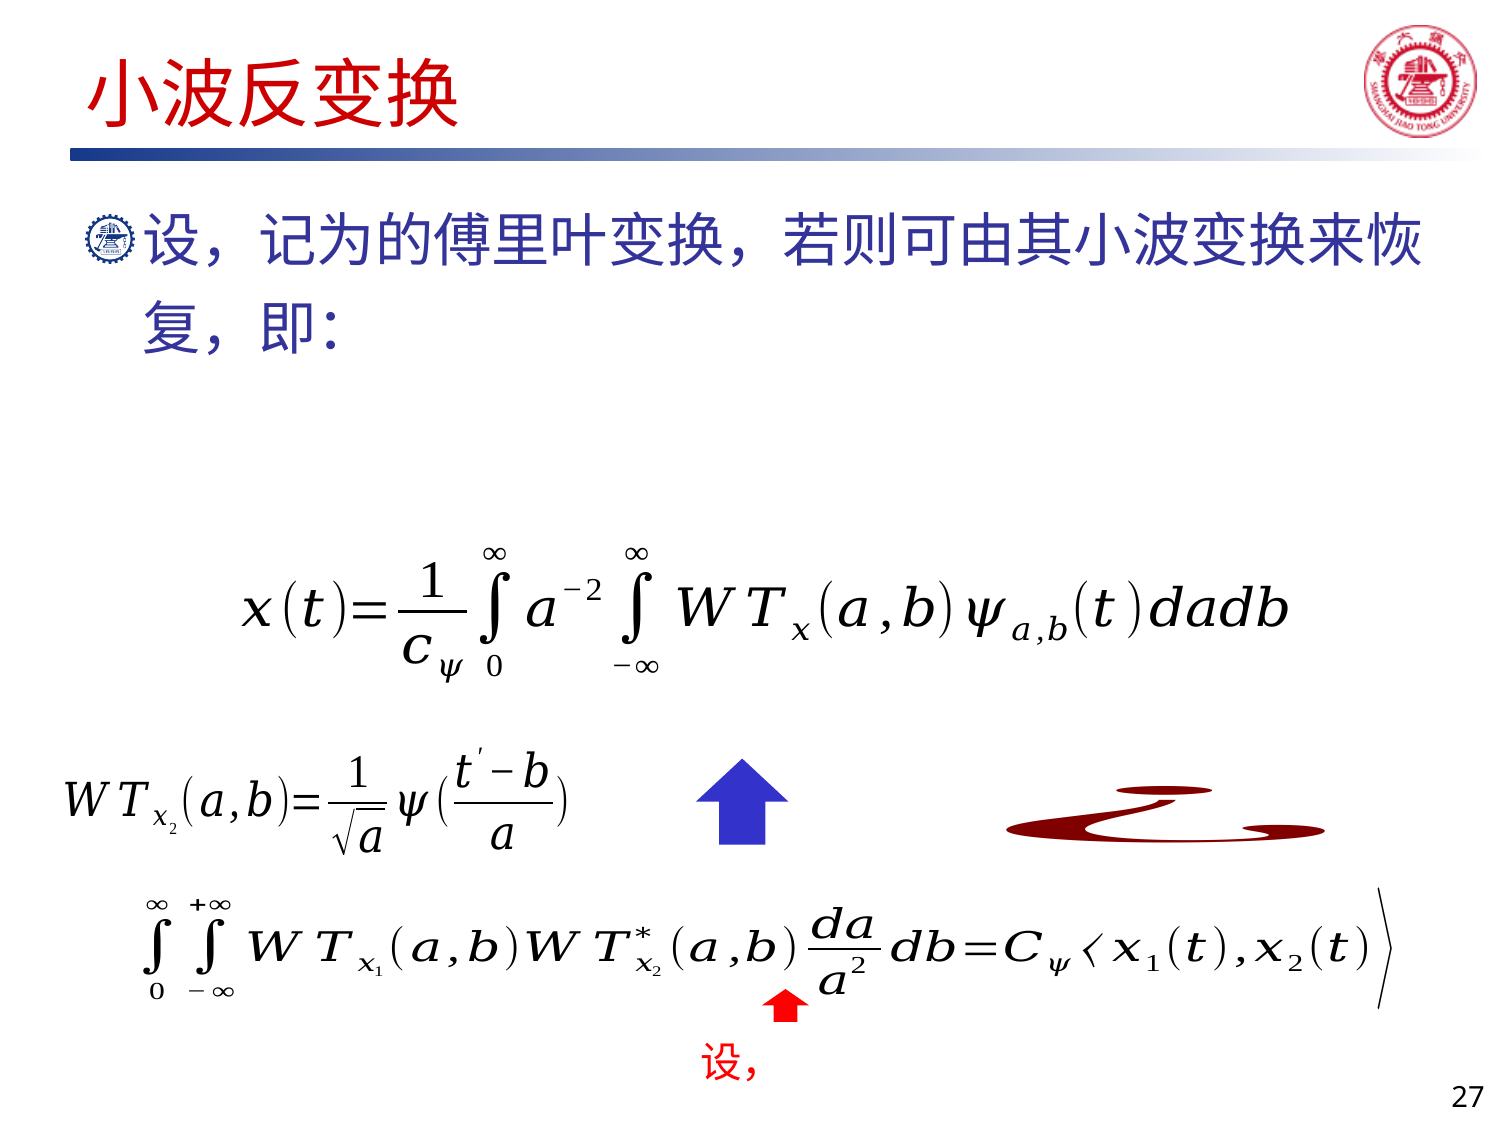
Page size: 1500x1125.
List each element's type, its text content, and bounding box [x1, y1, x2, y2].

title 小波反变换 [70, 31, 1164, 144]
picture [85, 214, 135, 264]
slide_number 27 [1370, 1070, 1500, 1125]
text_box [695, 758, 789, 845]
text_box [761, 988, 810, 1022]
picture [1364, 25, 1477, 138]
